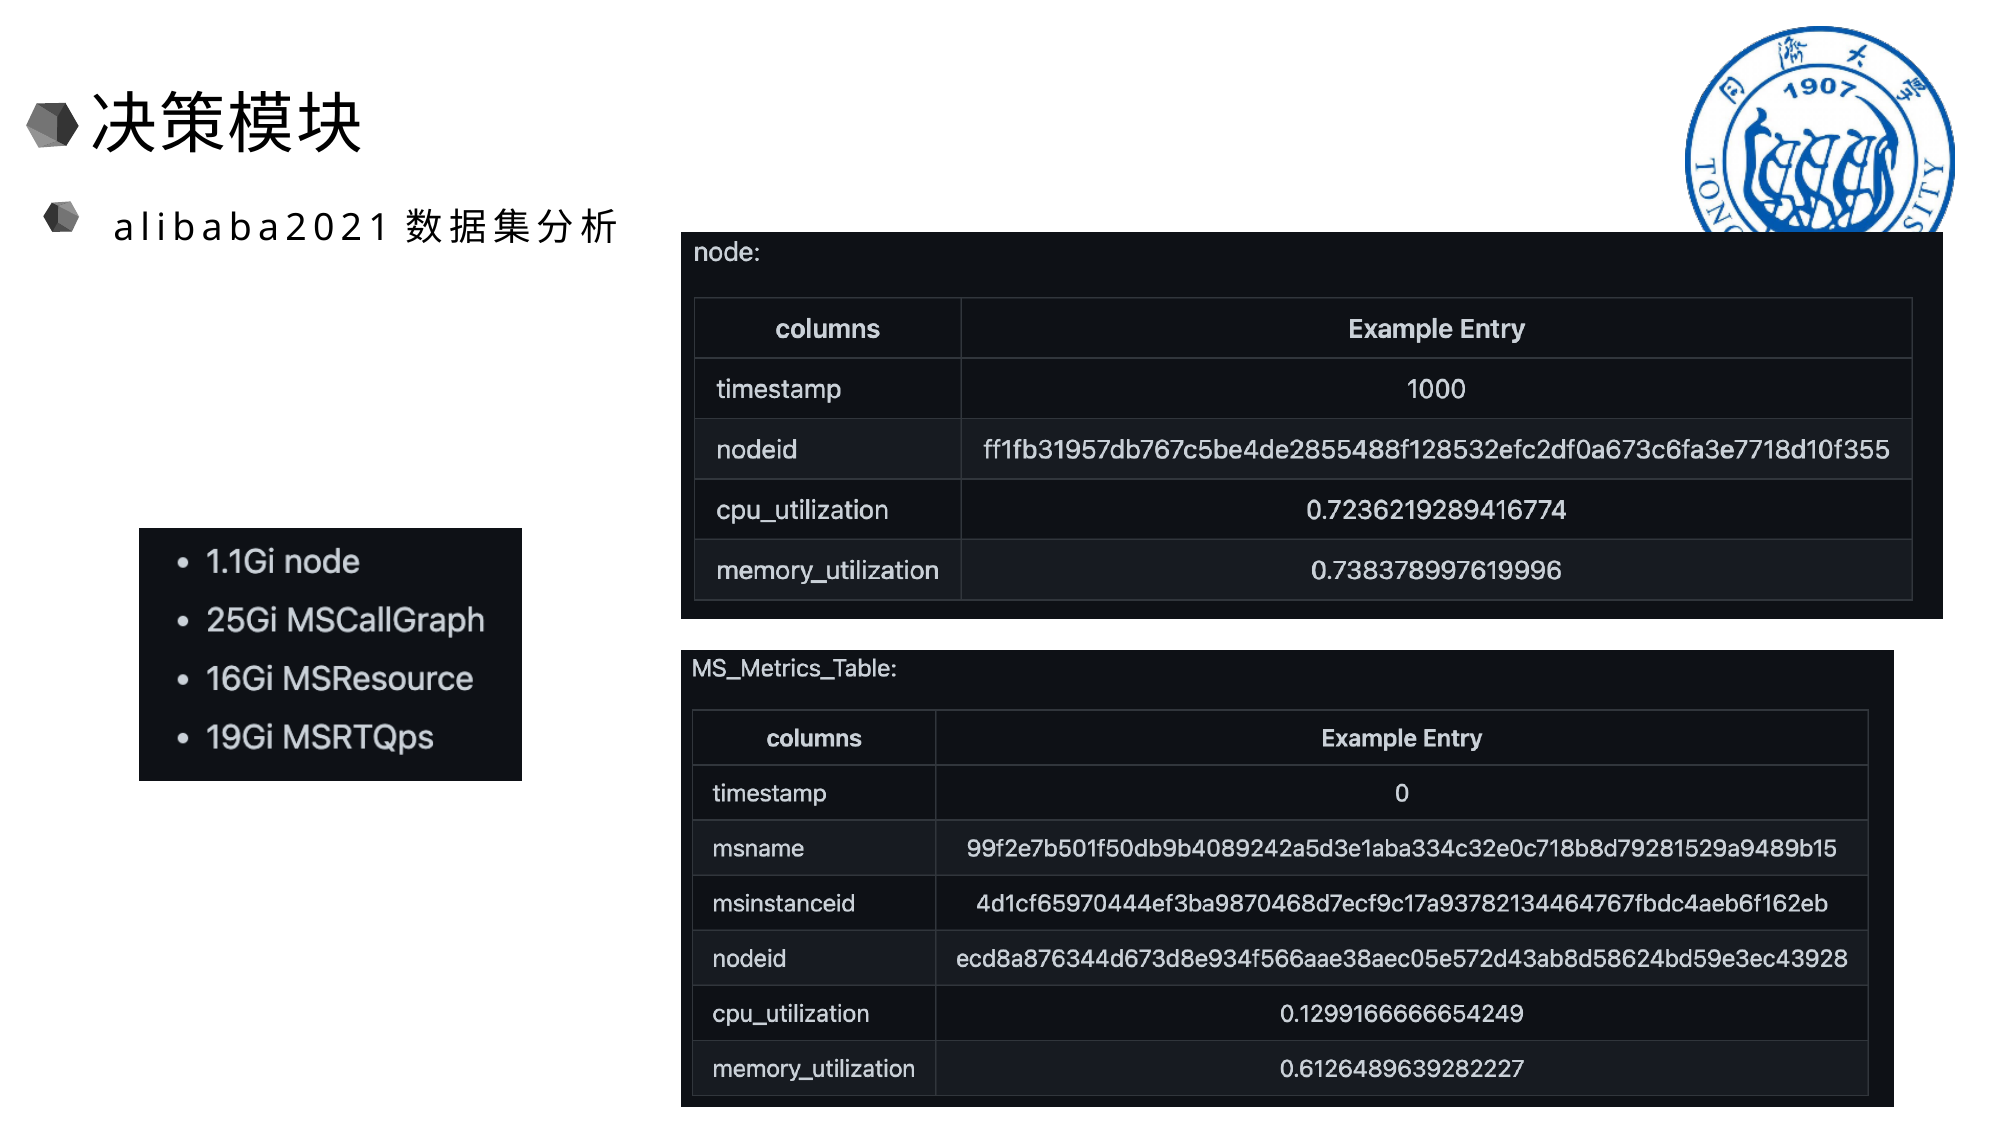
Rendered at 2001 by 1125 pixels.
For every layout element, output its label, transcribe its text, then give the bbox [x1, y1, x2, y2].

picture [139, 527, 522, 781]
picture [681, 26, 1955, 619]
text_box 决策模块 [83, 72, 1456, 168]
picture [681, 650, 1894, 1108]
text_box alibaba2021数据集分析 [105, 181, 656, 256]
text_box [43, 201, 80, 233]
